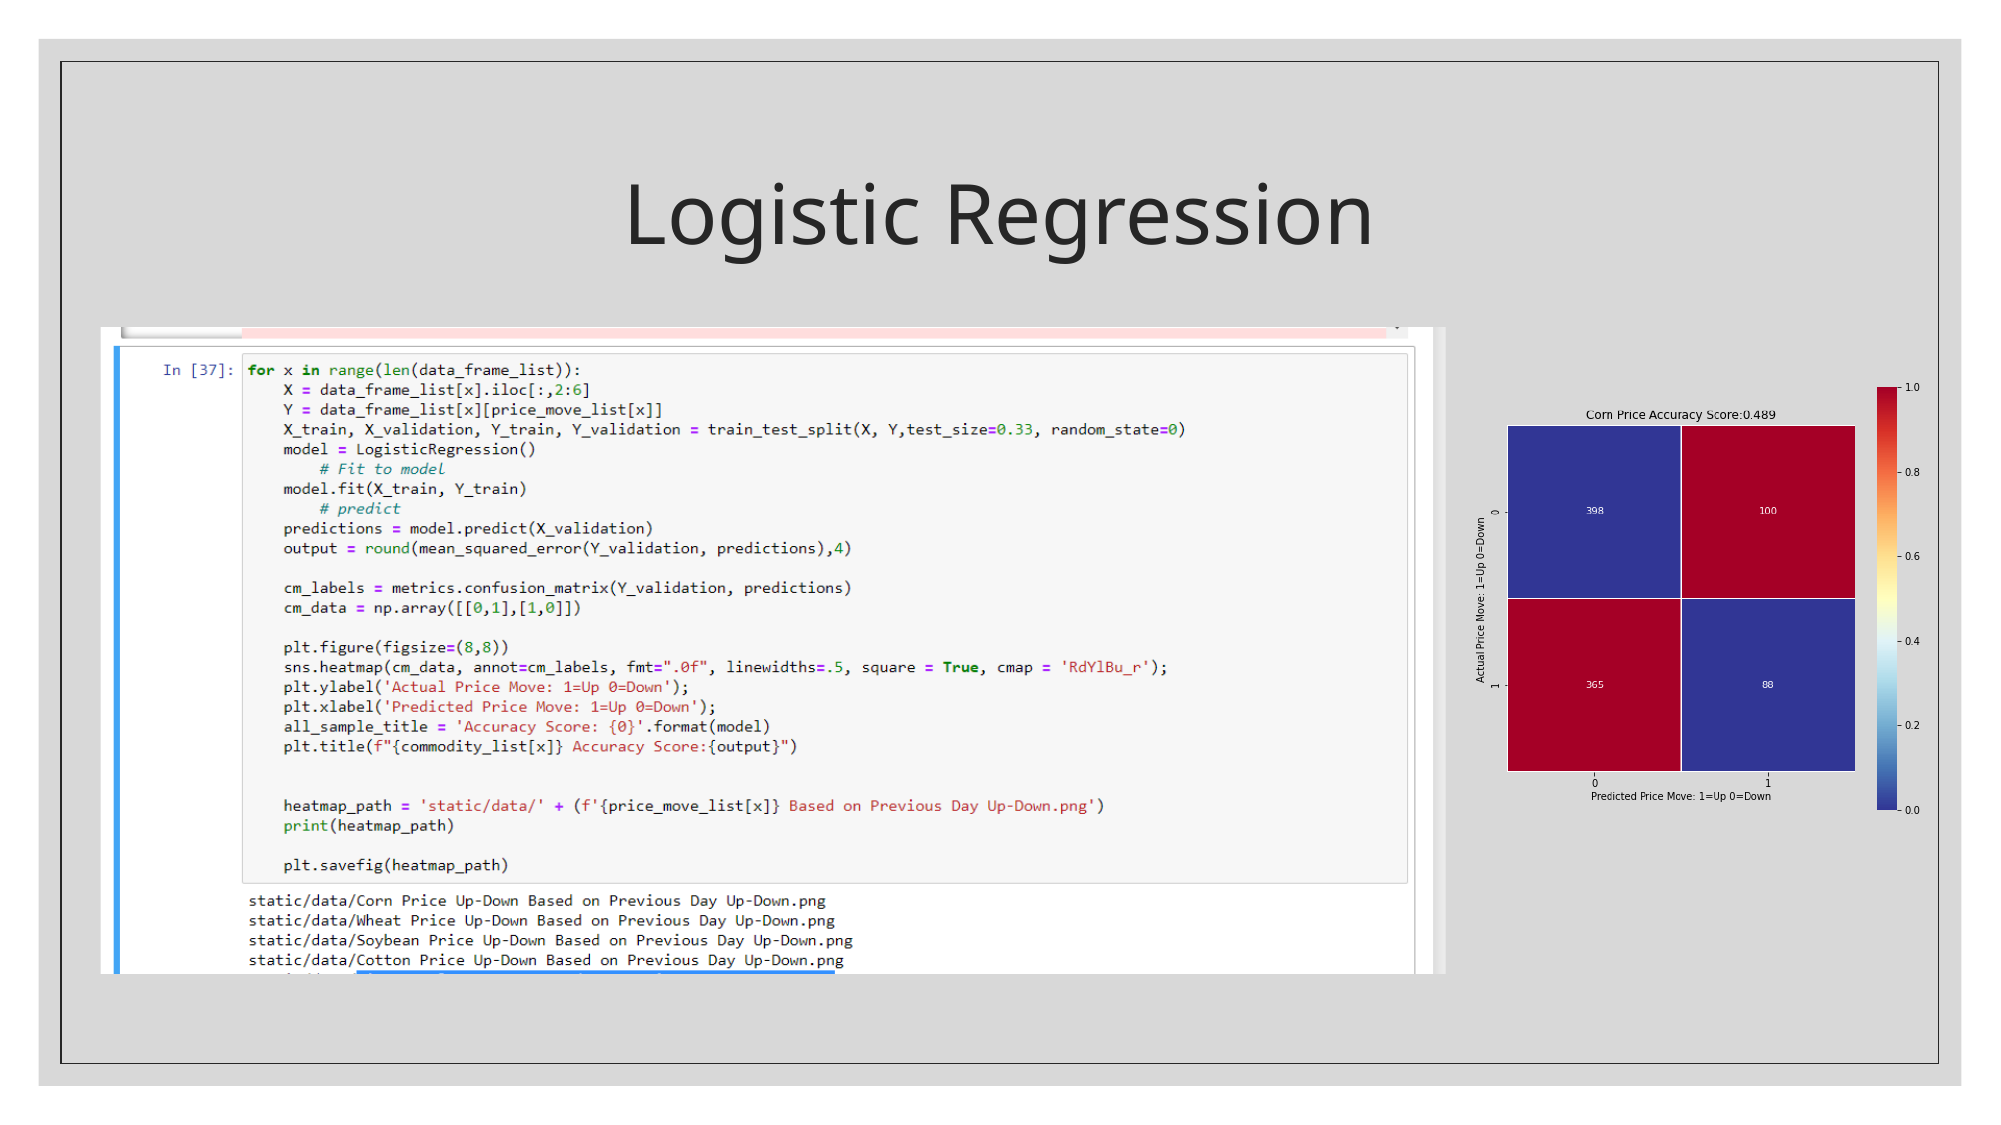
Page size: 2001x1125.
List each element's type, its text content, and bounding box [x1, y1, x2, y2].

title Logistic Regression [174, 105, 1825, 331]
picture [100, 327, 1446, 974]
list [1470, 376, 1926, 822]
